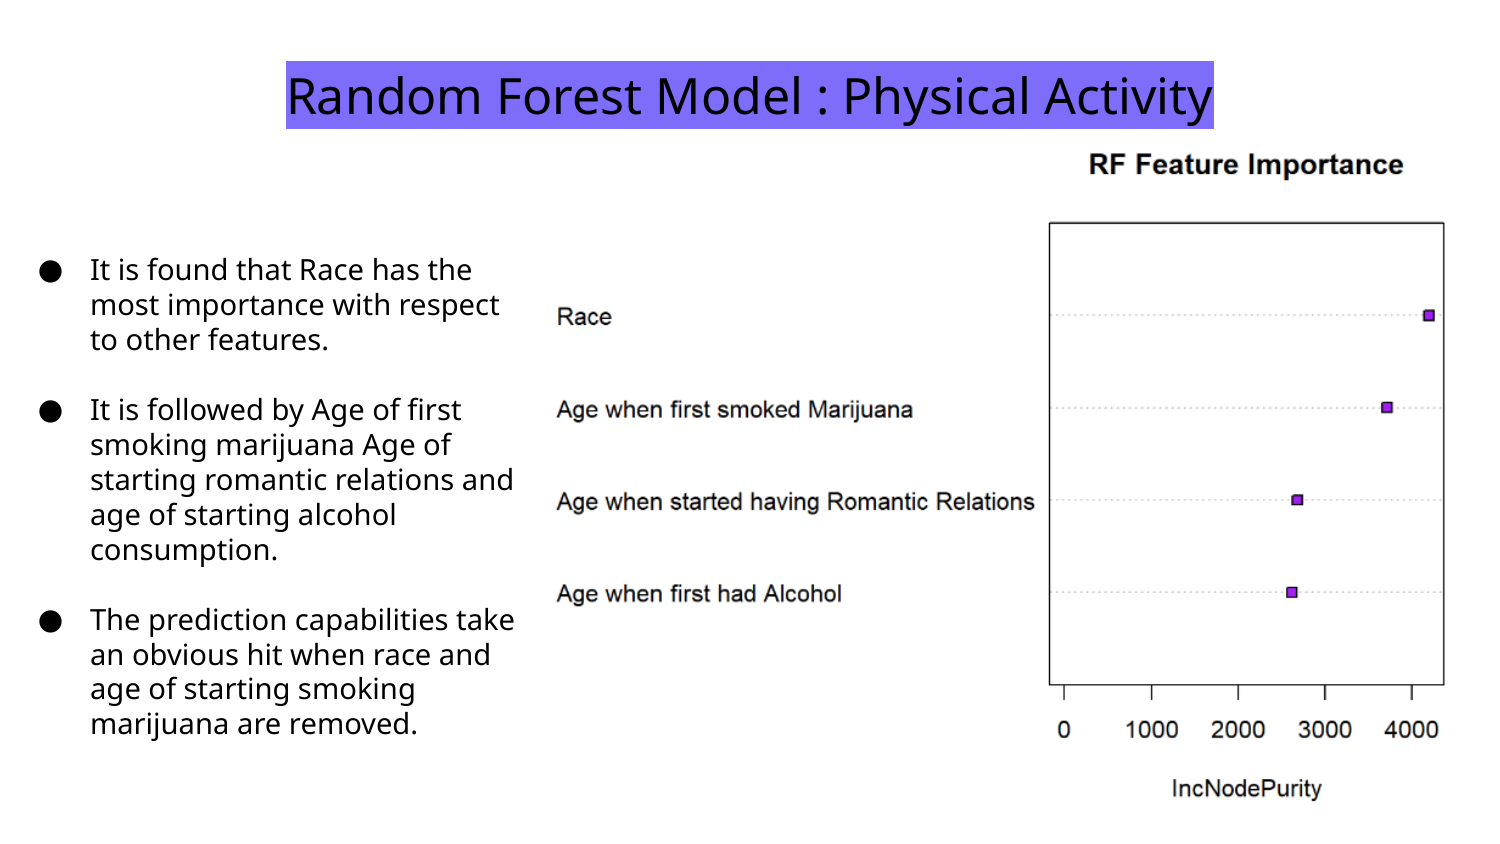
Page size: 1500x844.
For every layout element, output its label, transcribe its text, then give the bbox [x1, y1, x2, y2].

title Random Forest Model : Physical Activity [75, 67, 1425, 122]
picture [533, 144, 1476, 818]
text_box It is found that Race has the most importance with respect to other features. It is followed by Age of first smoking marijuana Age of starting romantic relations and age of starting alcohol consumption. The prediction capabilities take an obvious hit when race and age of starting smoking marijuana are removed. [0, 236, 528, 756]
